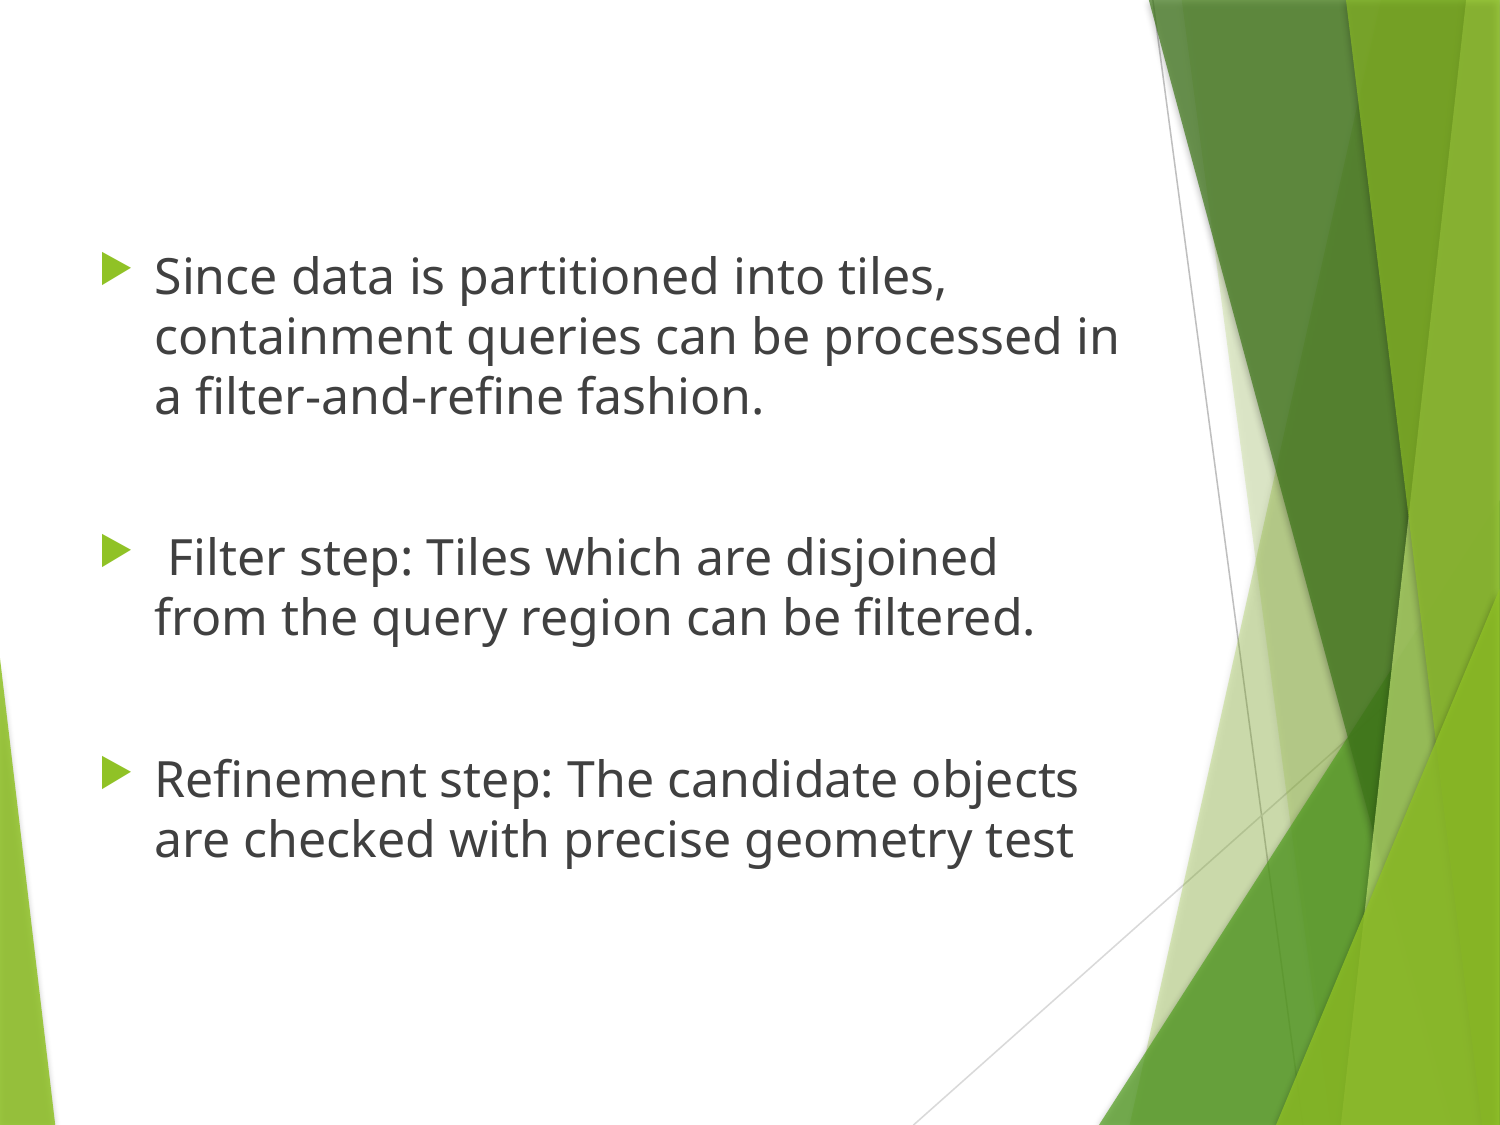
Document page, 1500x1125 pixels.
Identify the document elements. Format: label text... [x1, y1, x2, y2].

list Since data is partitioned into tiles, containment queries can be processed in a filter-and-refine fashion. Filter step: Tiles which are disjoined from the query region can be filtered. Refinement step: The candidate objects are checked with precise geometry test [83, 236, 1141, 992]
